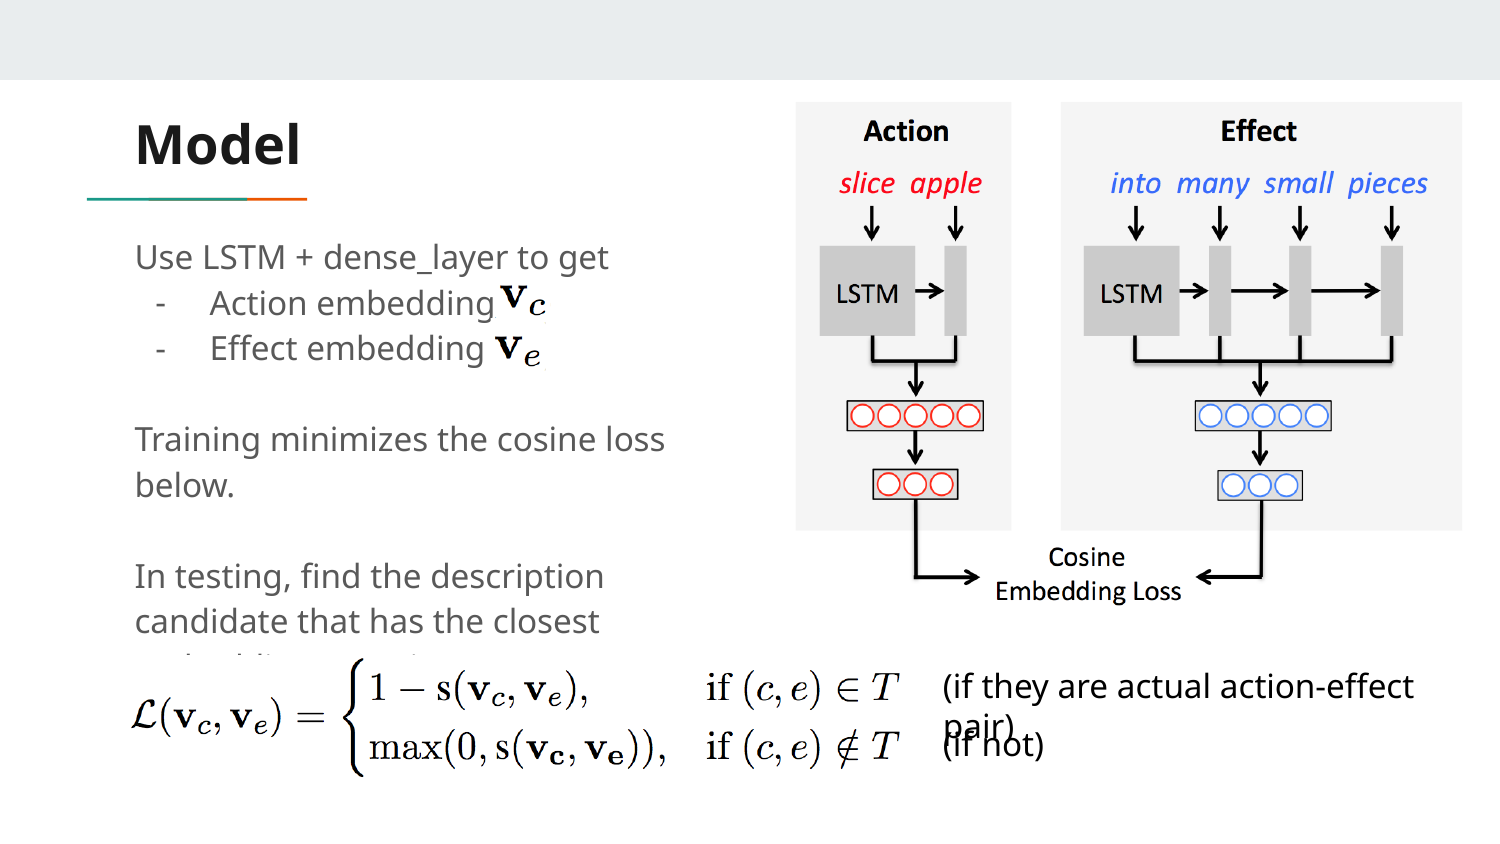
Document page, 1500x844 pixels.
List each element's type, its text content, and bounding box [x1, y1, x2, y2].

list Use LSTM + dense_layer to get Action embedding Effect embedding Training minimizes the cosine loss below. In testing, find the description candidate that has the closest embedding to action [119, 216, 768, 653]
picture [101, 654, 927, 781]
text_box (if not) [932, 707, 1500, 773]
picture [742, 94, 1500, 618]
text_box (if they are actual action-effect pair) [927, 649, 1500, 707]
picture [490, 277, 551, 383]
title Model [119, 94, 741, 183]
